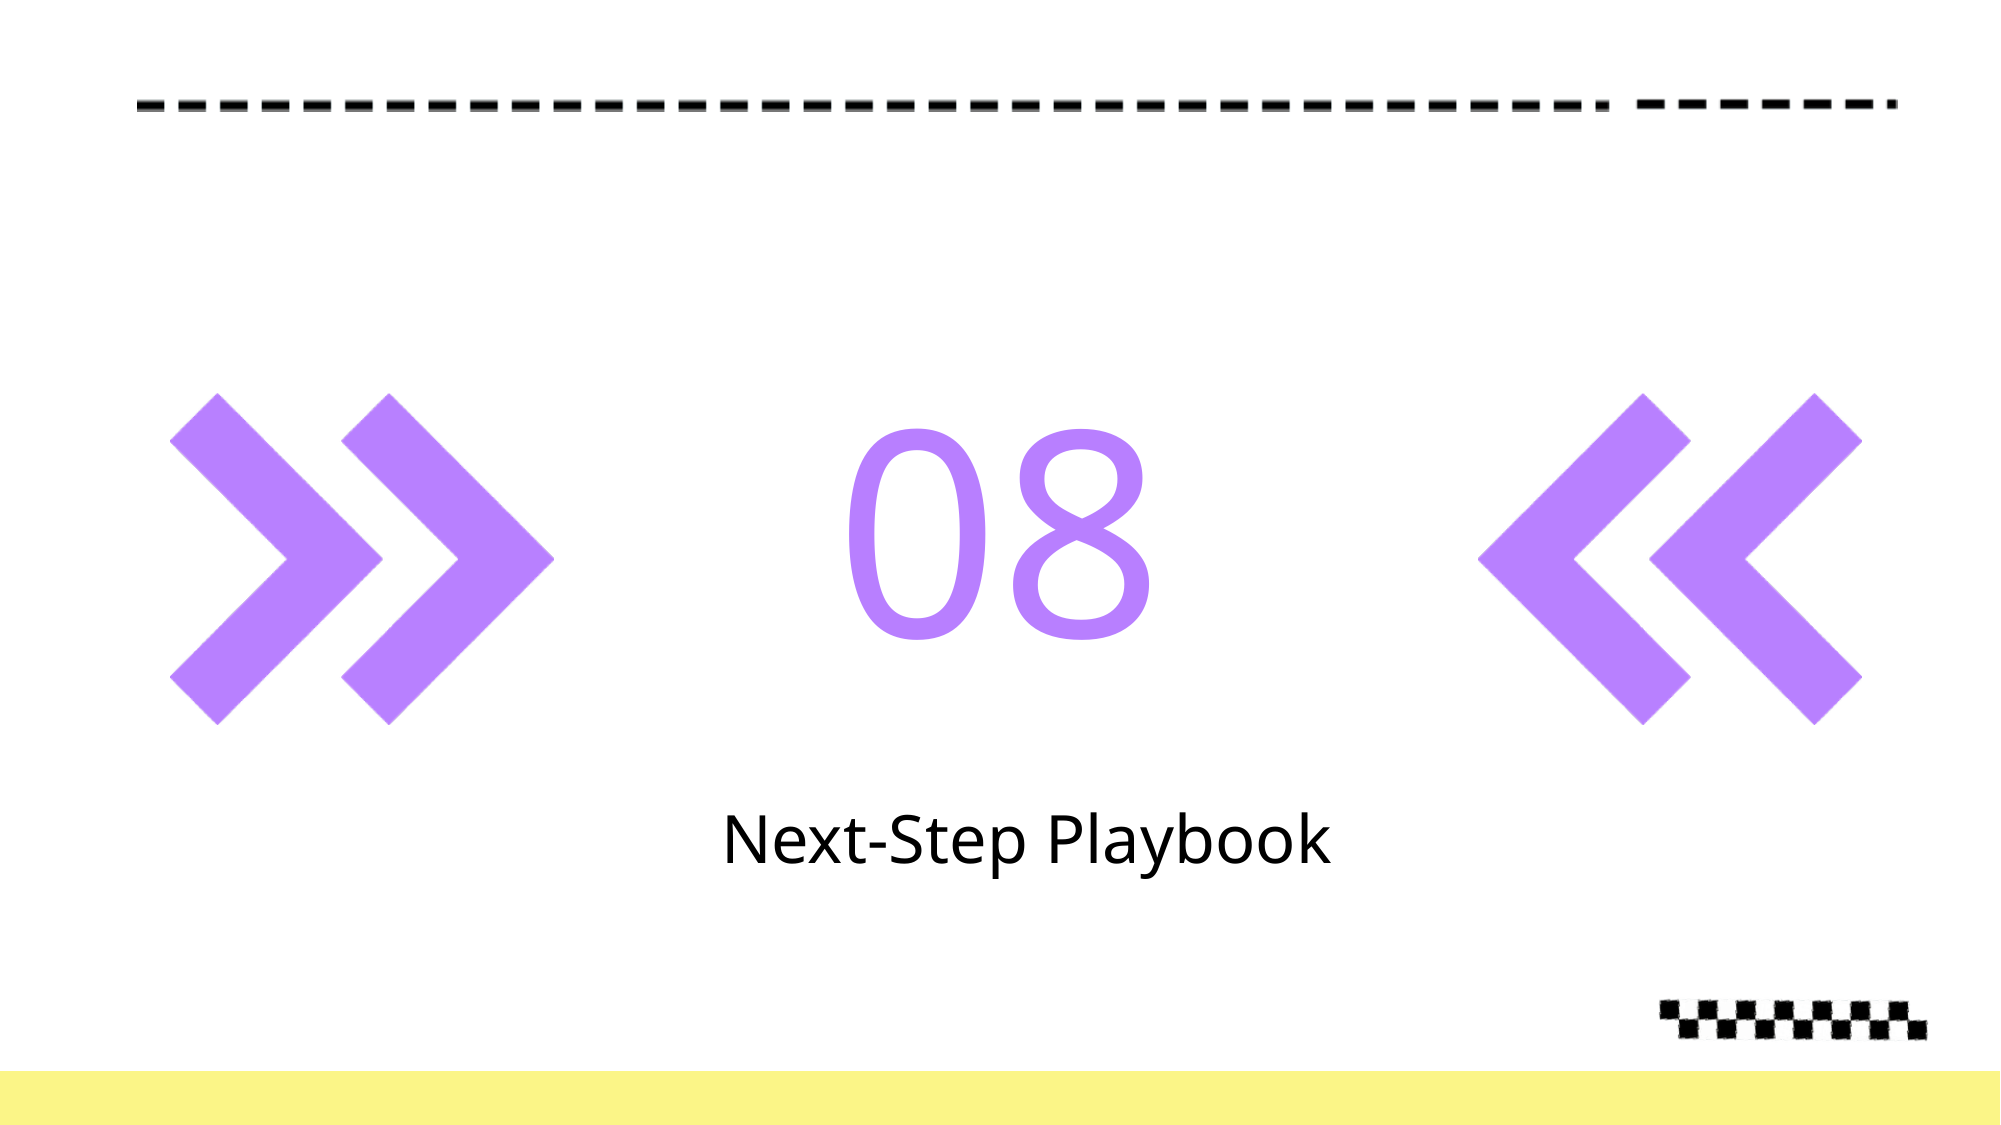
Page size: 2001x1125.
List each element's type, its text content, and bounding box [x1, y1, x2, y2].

text_box Next-Step Playbook [257, 796, 1796, 877]
picture [137, 98, 1898, 112]
text_box 08 [764, 342, 1236, 703]
picture [0, 968, 2000, 1125]
picture [170, 393, 554, 725]
picture [1477, 393, 1862, 725]
